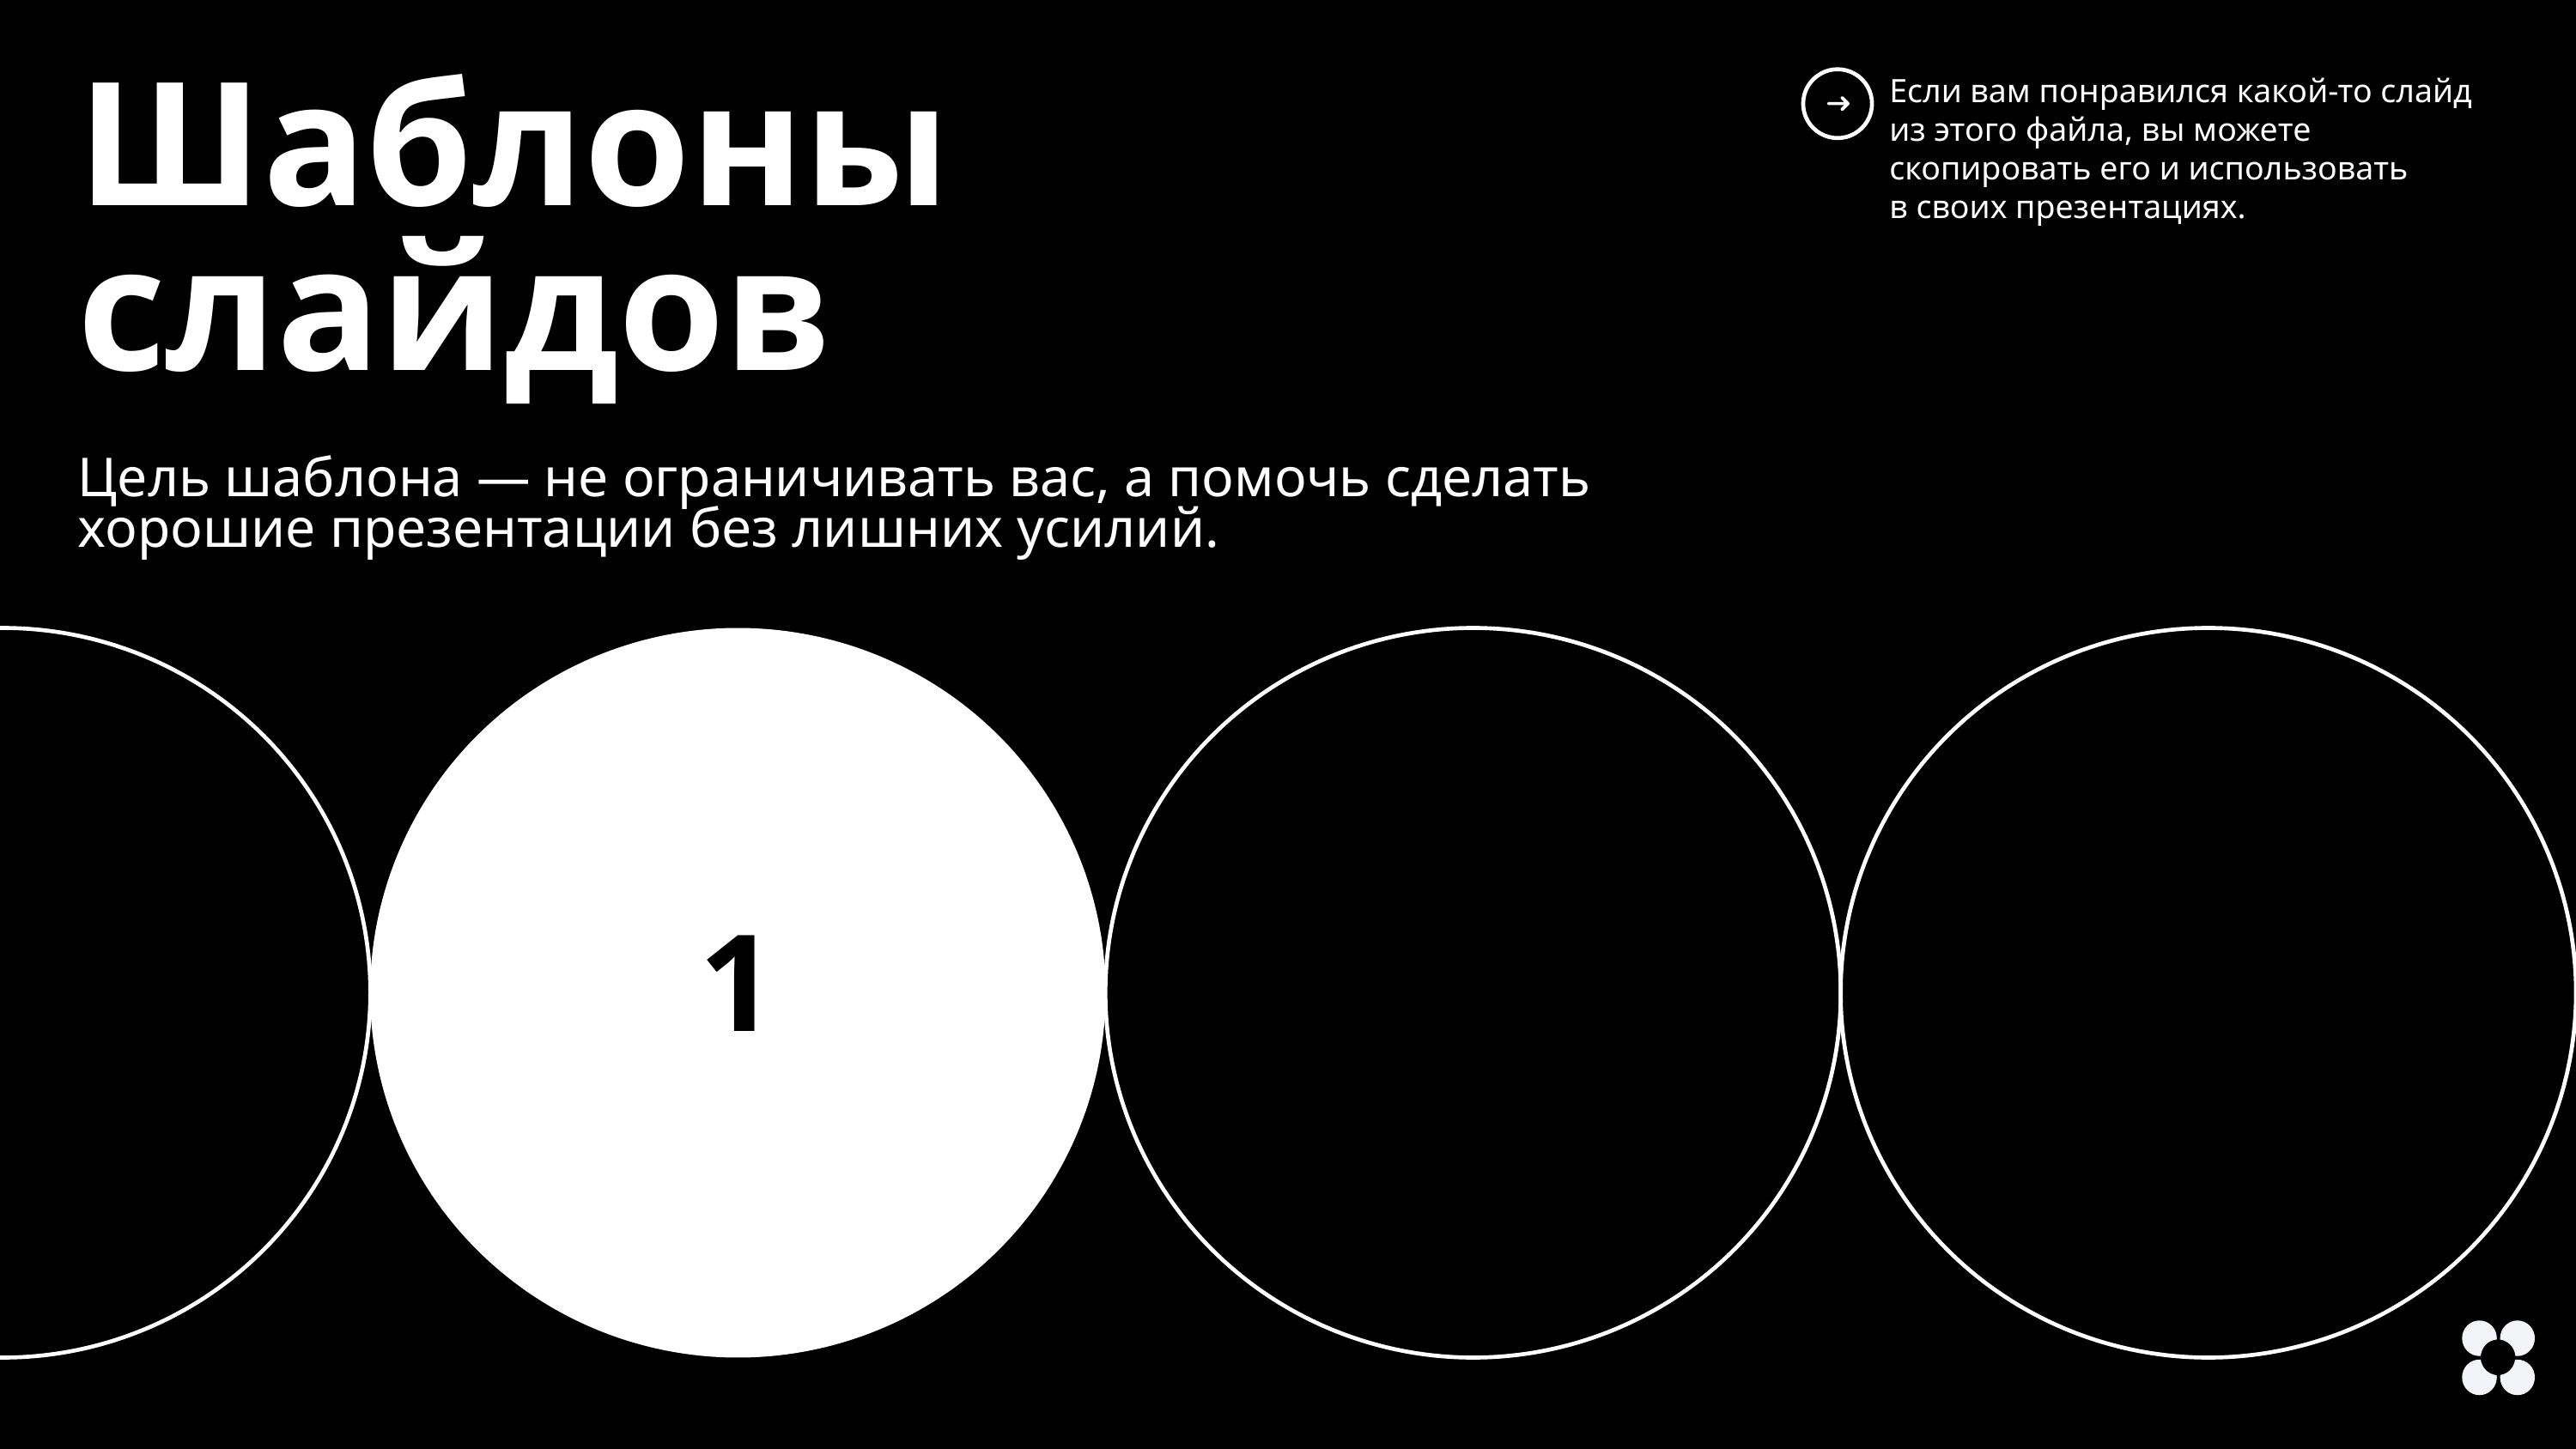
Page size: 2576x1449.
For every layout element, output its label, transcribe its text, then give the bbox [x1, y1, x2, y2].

text_box [0, 627, 371, 1358]
text_box [1105, 627, 1841, 1358]
text_box 1 [370, 627, 1106, 1358]
text_box Шаблоны слайдов Цель шаблона — не ограничивать вас, а помочь сделать хорошие презентации без лишних усилий. [77, 69, 1691, 521]
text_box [1802, 69, 2499, 415]
text_box [1840, 627, 2576, 1358]
